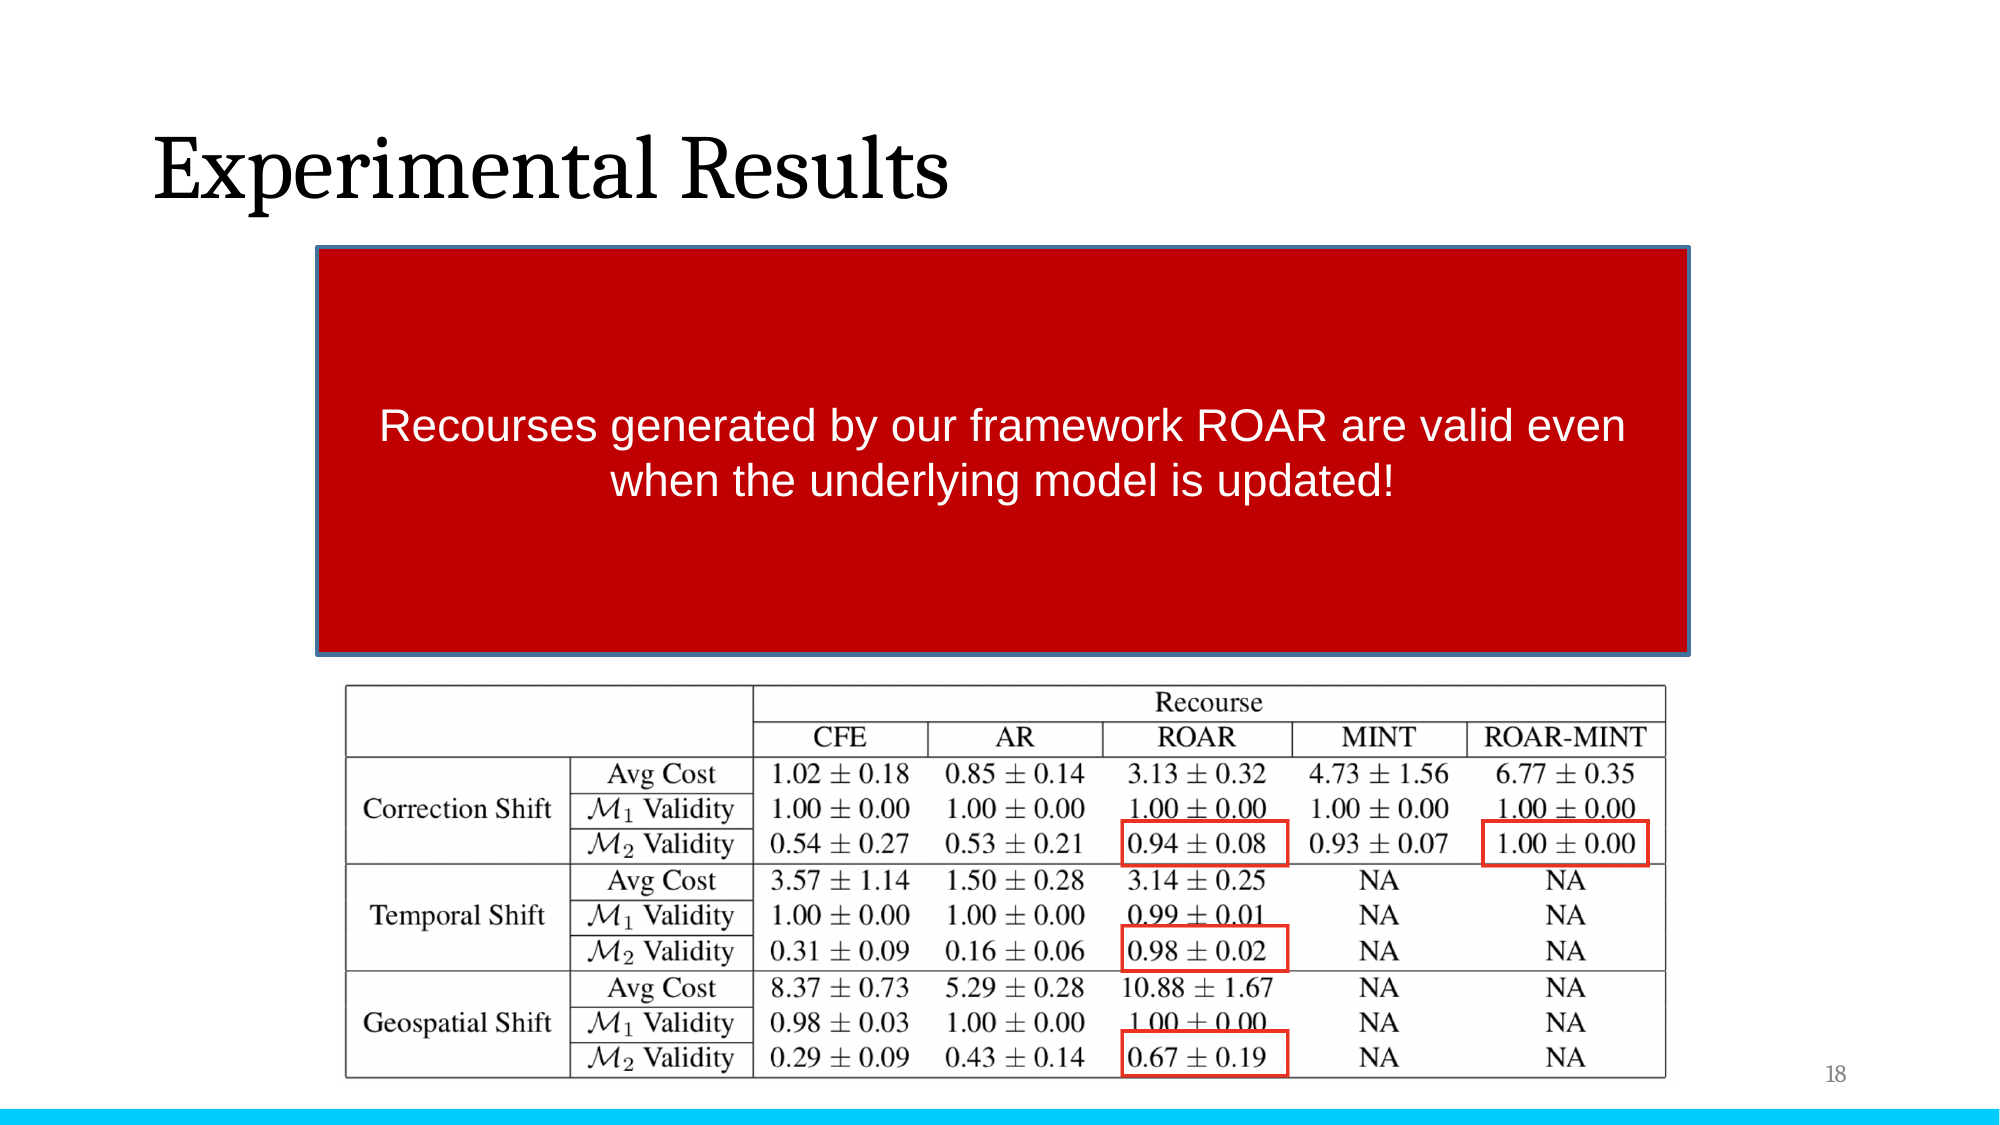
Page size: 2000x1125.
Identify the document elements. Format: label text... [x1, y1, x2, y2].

title Experimental Results [137, 59, 1863, 278]
slide_number 18 [1683, 1042, 1862, 1103]
text_box Datasets capturing correction shift (German credit data), temporal shift (loan approval data), geospatial shift (student performance). Metrics: Avg. cost of recourse, validity of recourse with models 1 (original data) and 2 (shifted data) [324, 657, 1675, 662]
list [327, 660, 1679, 1104]
text_box Recourses generated by our framework ROAR are valid even when the underlying model is updated! [315, 245, 1691, 657]
